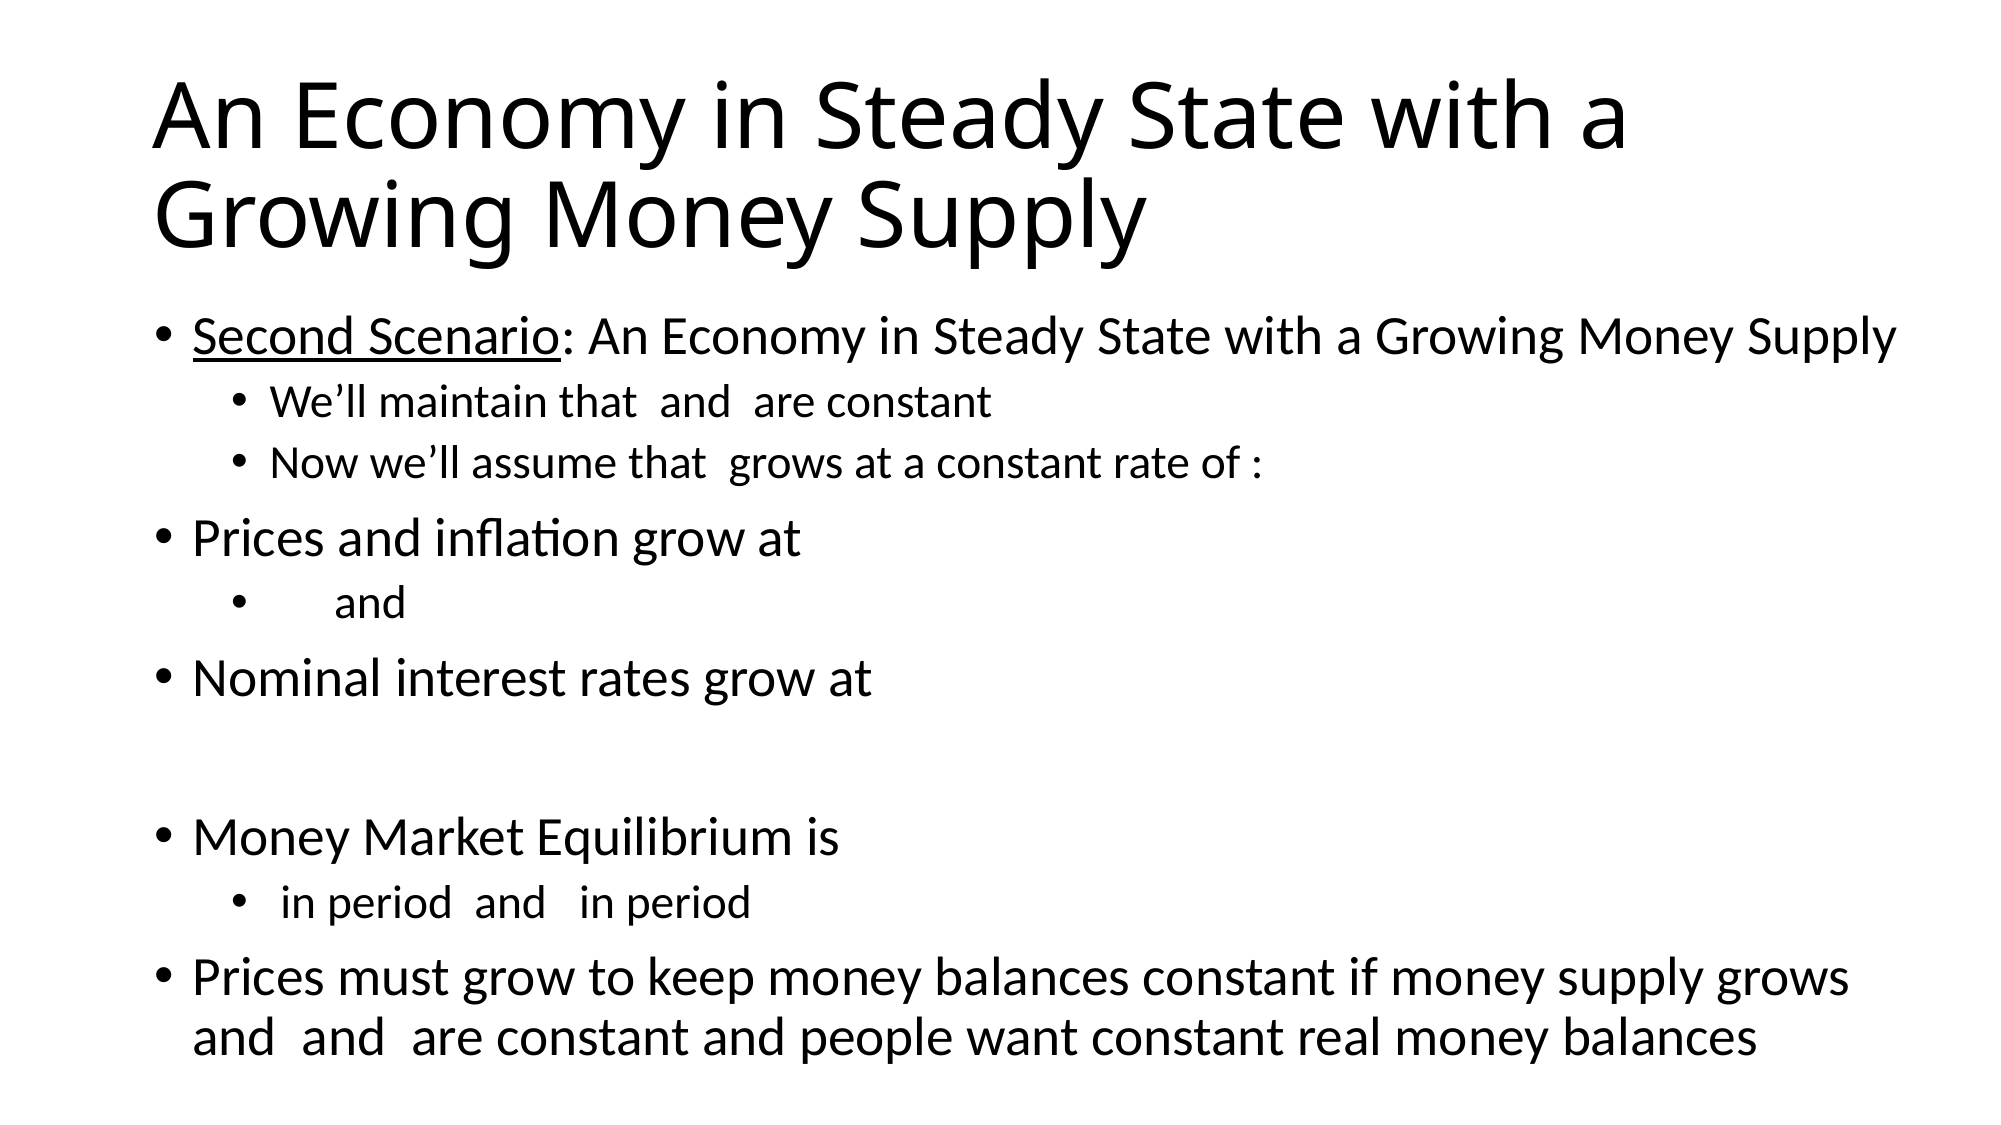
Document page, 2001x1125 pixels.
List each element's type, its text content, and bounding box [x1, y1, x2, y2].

title An Economy in Steady State with a Growing Money Supply [137, 59, 1863, 278]
